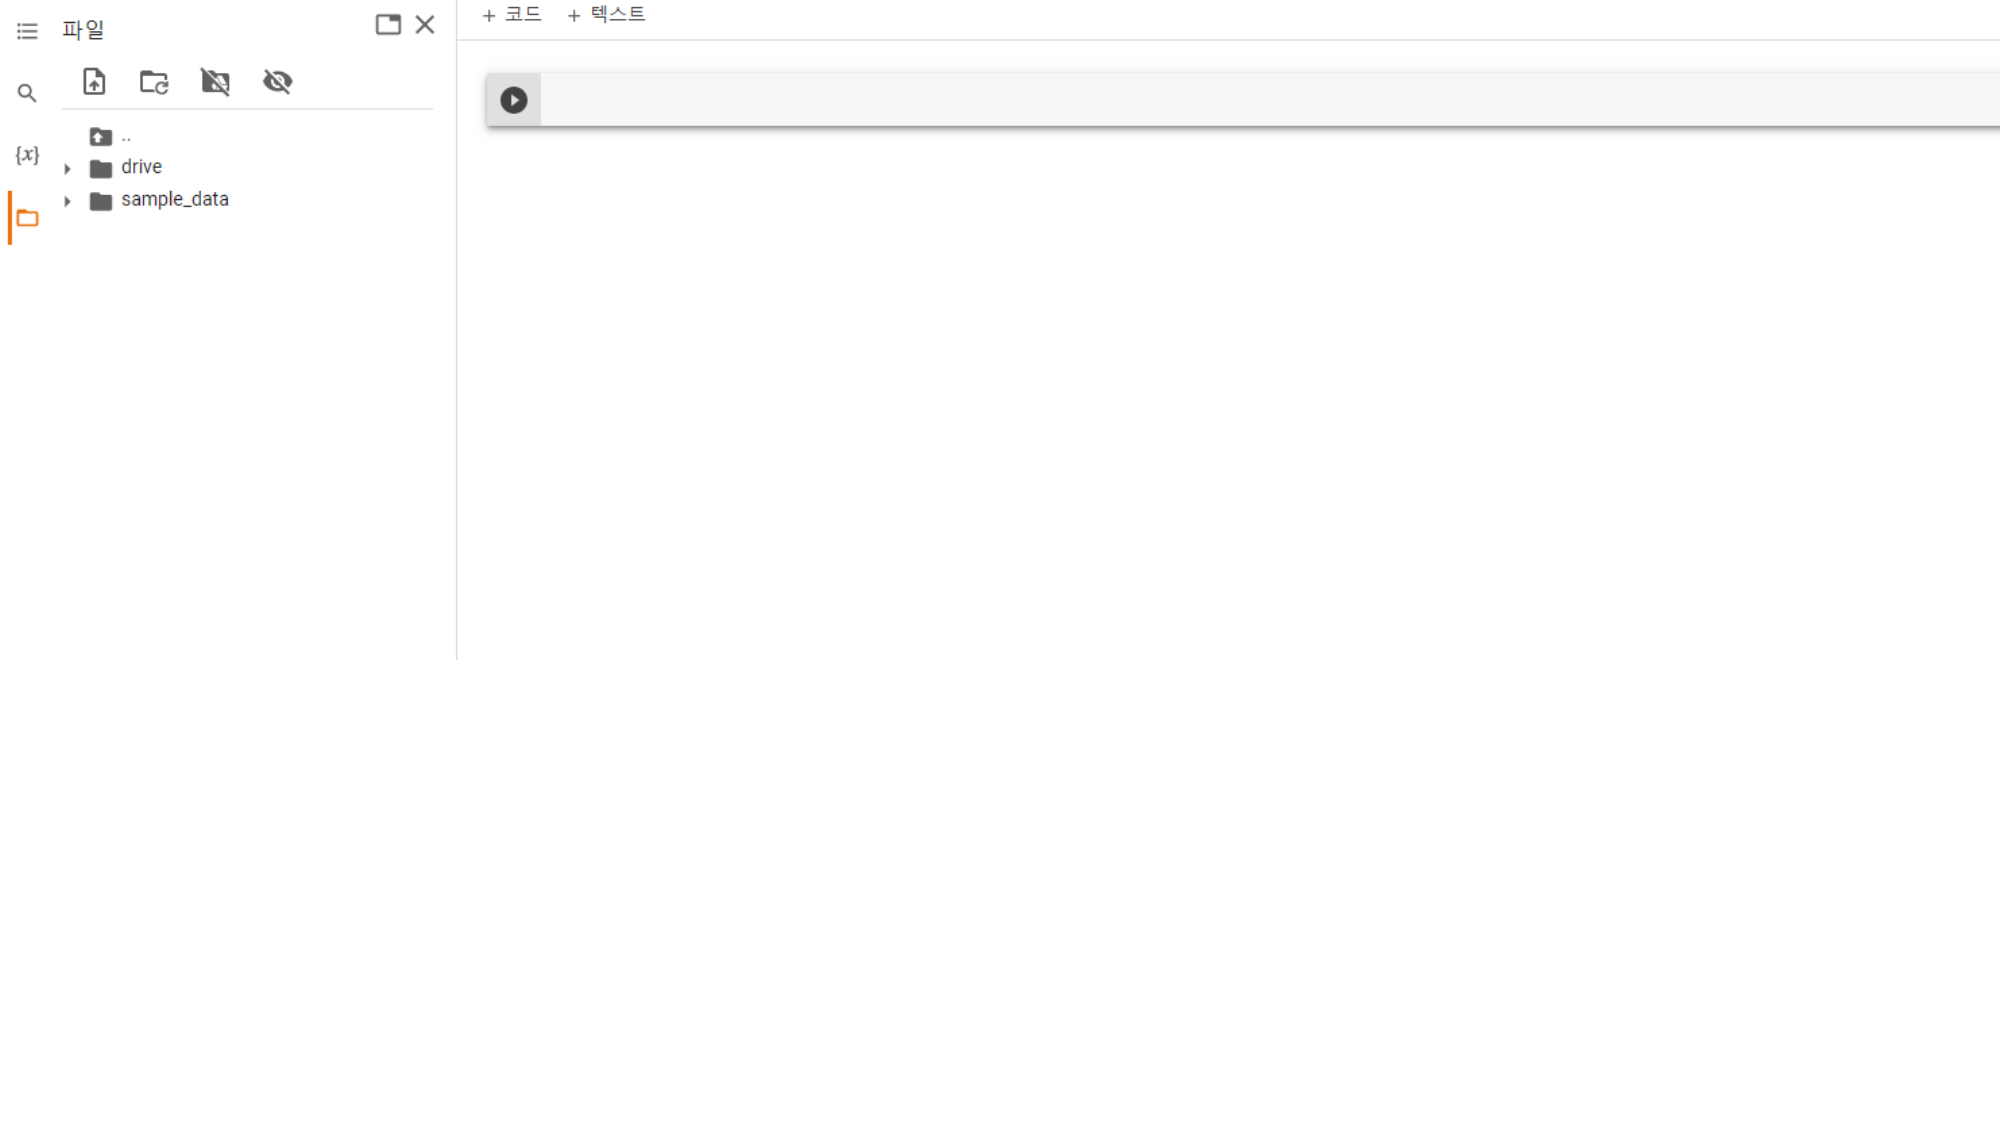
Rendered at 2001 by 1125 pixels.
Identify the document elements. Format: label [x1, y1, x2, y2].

picture [0, 0, 2000, 660]
